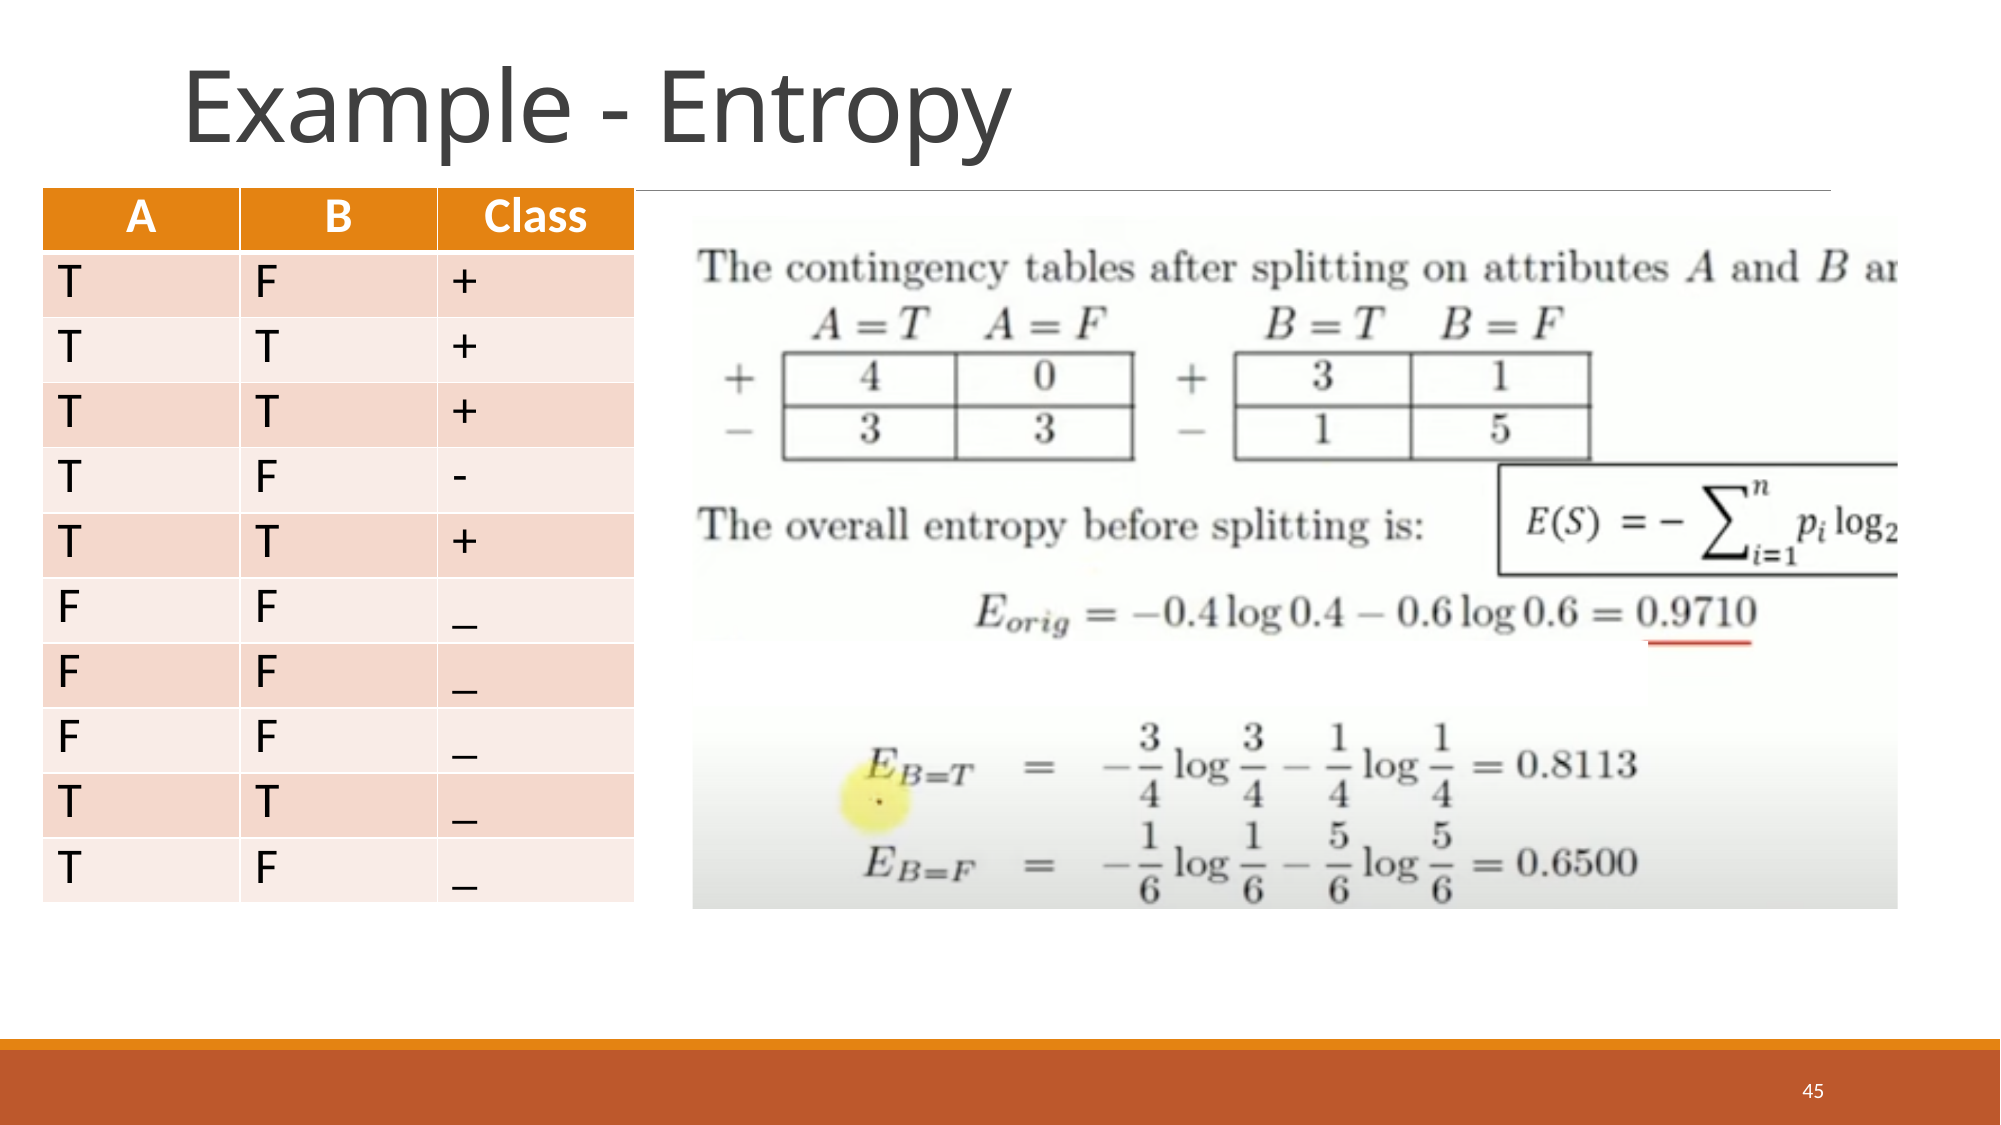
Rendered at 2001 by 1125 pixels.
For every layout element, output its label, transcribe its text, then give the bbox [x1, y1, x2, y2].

table_cell - [438, 448, 634, 512]
table_cell F [241, 448, 437, 512]
table_cell T [241, 774, 437, 837]
slide_number 45 [1624, 1059, 1840, 1120]
table_header B [241, 188, 437, 250]
table_cell T [43, 255, 239, 317]
table_cell F [241, 644, 437, 707]
table_cell F [43, 579, 239, 642]
table_cell T [43, 448, 239, 512]
table_cell _ [438, 774, 634, 837]
table_cell F [241, 579, 437, 642]
table_cell T [241, 514, 437, 577]
table_cell T [43, 514, 239, 577]
table_cell F [43, 709, 239, 772]
table_cell _ [438, 709, 634, 772]
title Example - Entropy [165, 8, 1815, 171]
table_cell F [241, 839, 437, 902]
table_cell T [241, 383, 437, 447]
table_cell _ [438, 644, 634, 707]
table_cell T [43, 839, 239, 902]
table_cell + [438, 318, 634, 382]
table_header A [43, 188, 239, 250]
table_cell + [438, 514, 634, 577]
table_cell + [438, 383, 634, 447]
table_cell _ [438, 839, 634, 902]
table_cell T [43, 383, 239, 447]
table_header Class [438, 188, 634, 250]
table_cell T [43, 318, 239, 382]
picture [692, 215, 1899, 909]
table_cell + [438, 255, 634, 317]
table_cell F [241, 709, 437, 772]
table_cell F [241, 255, 437, 317]
table_cell T [241, 318, 437, 382]
table_cell _ [438, 579, 634, 642]
table_cell F [43, 644, 239, 707]
table_cell T [43, 774, 239, 837]
